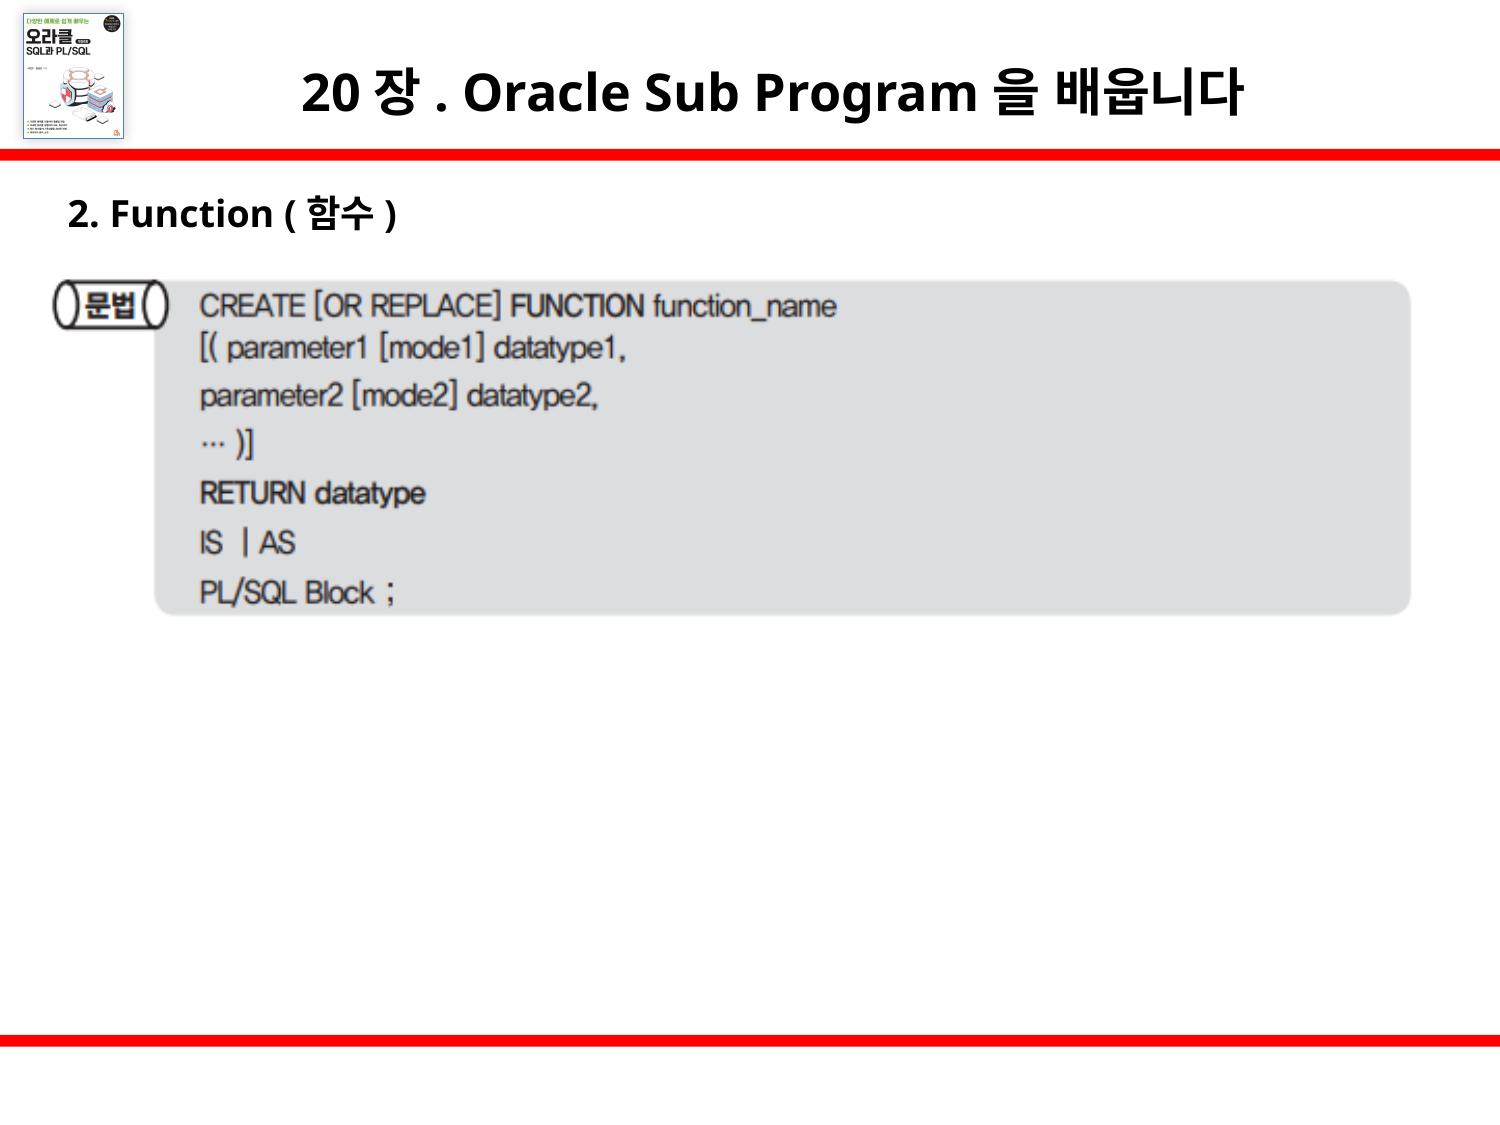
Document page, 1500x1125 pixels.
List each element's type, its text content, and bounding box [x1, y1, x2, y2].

text_box [0, 1033, 1500, 1049]
text_box 20장. Oracle Sub Program을 배웁니다 [204, 0, 1343, 151]
picture [23, 13, 125, 140]
picture [28, 253, 1416, 627]
text_box 2. Function (함수) [51, 169, 1236, 251]
text_box [0, 147, 1500, 163]
